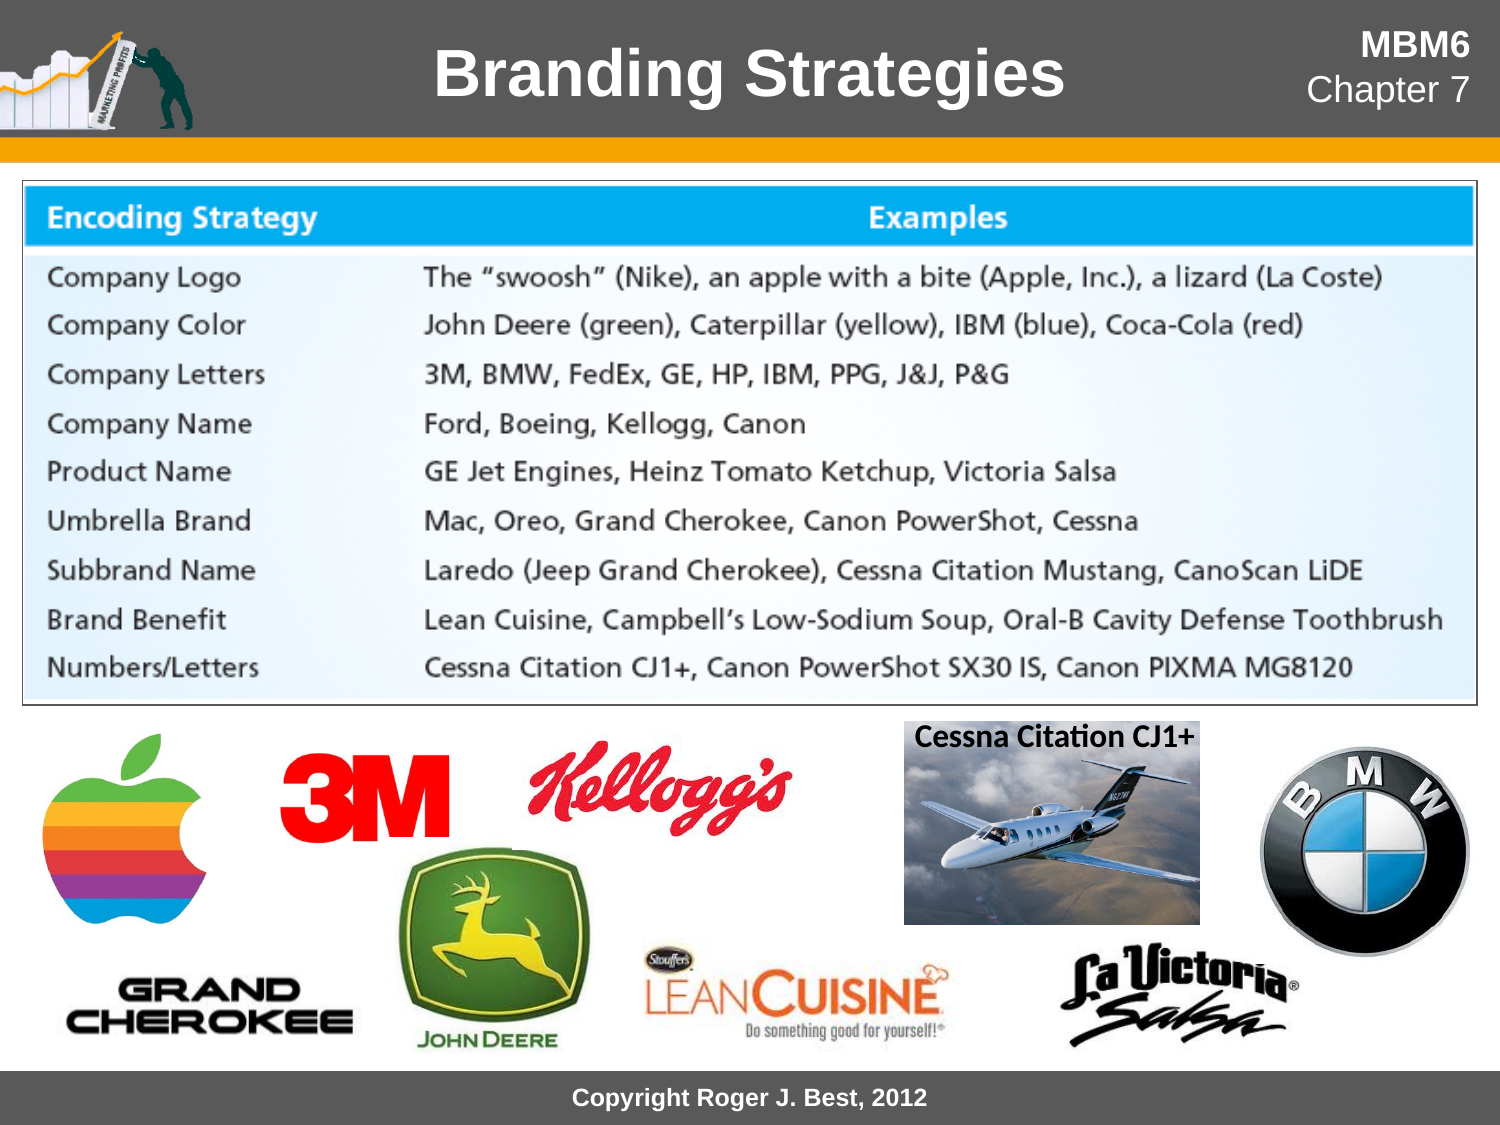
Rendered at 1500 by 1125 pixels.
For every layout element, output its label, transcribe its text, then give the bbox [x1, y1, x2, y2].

text_box MBM6 Chapter 7 [1259, 12, 1486, 118]
text_box Copyright Roger J. Best, 2012 [543, 1074, 957, 1120]
picture [41, 731, 213, 926]
text_box [0, 0, 1500, 135]
text_box [0, 135, 1500, 164]
picture [637, 929, 976, 1057]
text_box Cessna Citation CJ1+ [899, 714, 1213, 762]
text_box Branding Strategies [215, 22, 1259, 118]
picture [49, 947, 363, 1063]
picture [0, 21, 214, 136]
picture [904, 720, 1476, 1070]
text_box [0, 1069, 1500, 1125]
picture [280, 720, 801, 1056]
picture [23, 180, 1477, 705]
